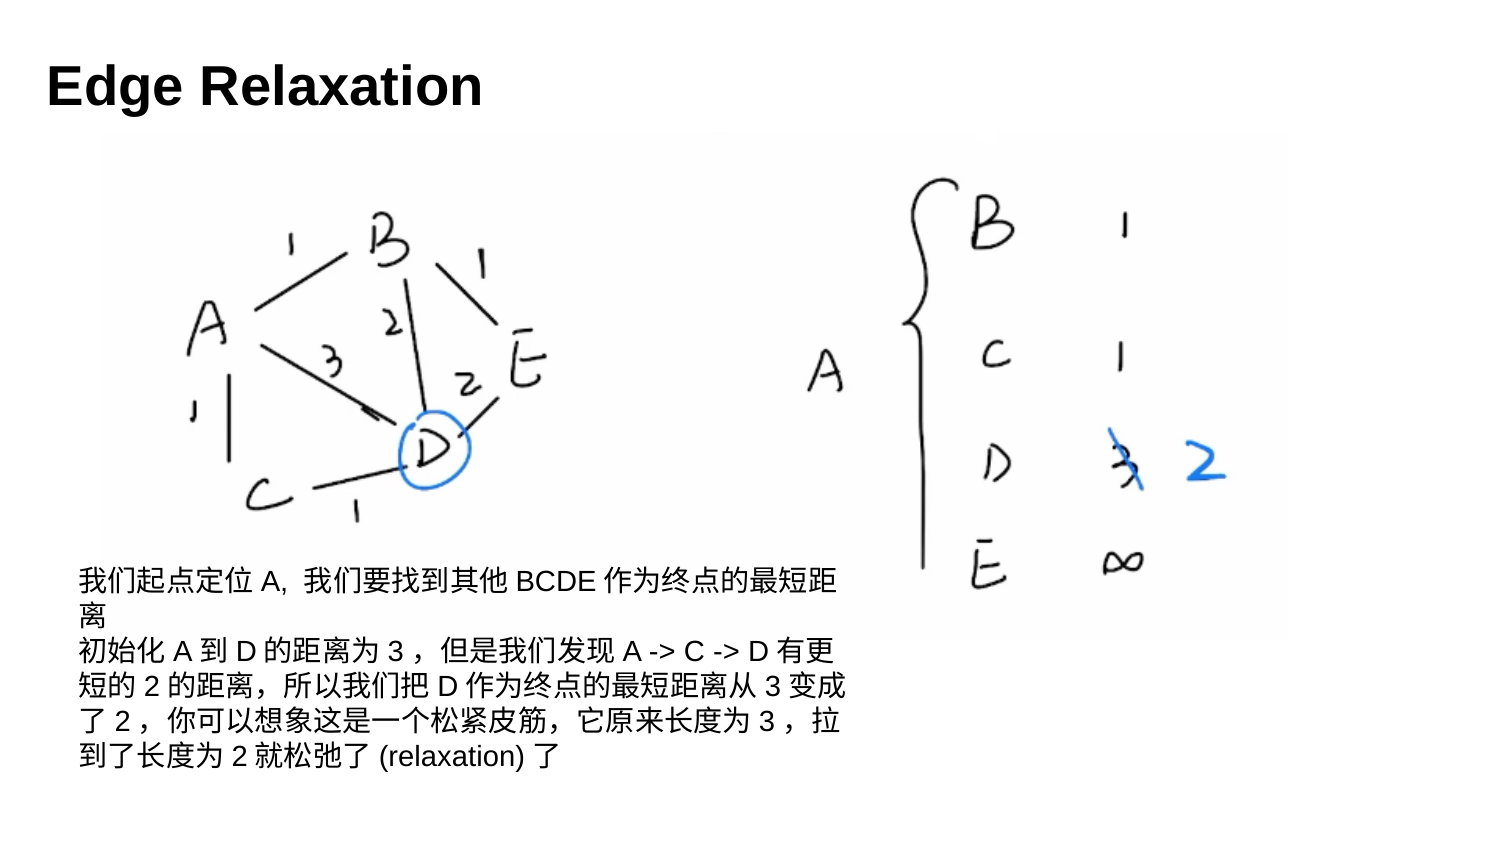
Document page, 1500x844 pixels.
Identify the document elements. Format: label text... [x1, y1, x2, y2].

text_box 我们起点定位A, 我们要找到其他BCDE作为终点的最短距离 初始化A到D的距离为3，但是我们发现A -> C -> D有更短的2的距离，所以我们把D作为终点的最短距离从3变成了2，你可以想象这是一个松紧皮筋，它原来长度为3，拉到了长度为2就松弛了(relaxation)了 [63, 546, 876, 787]
text_box Edge Relaxation [31, 33, 533, 132]
picture [102, 132, 1288, 641]
